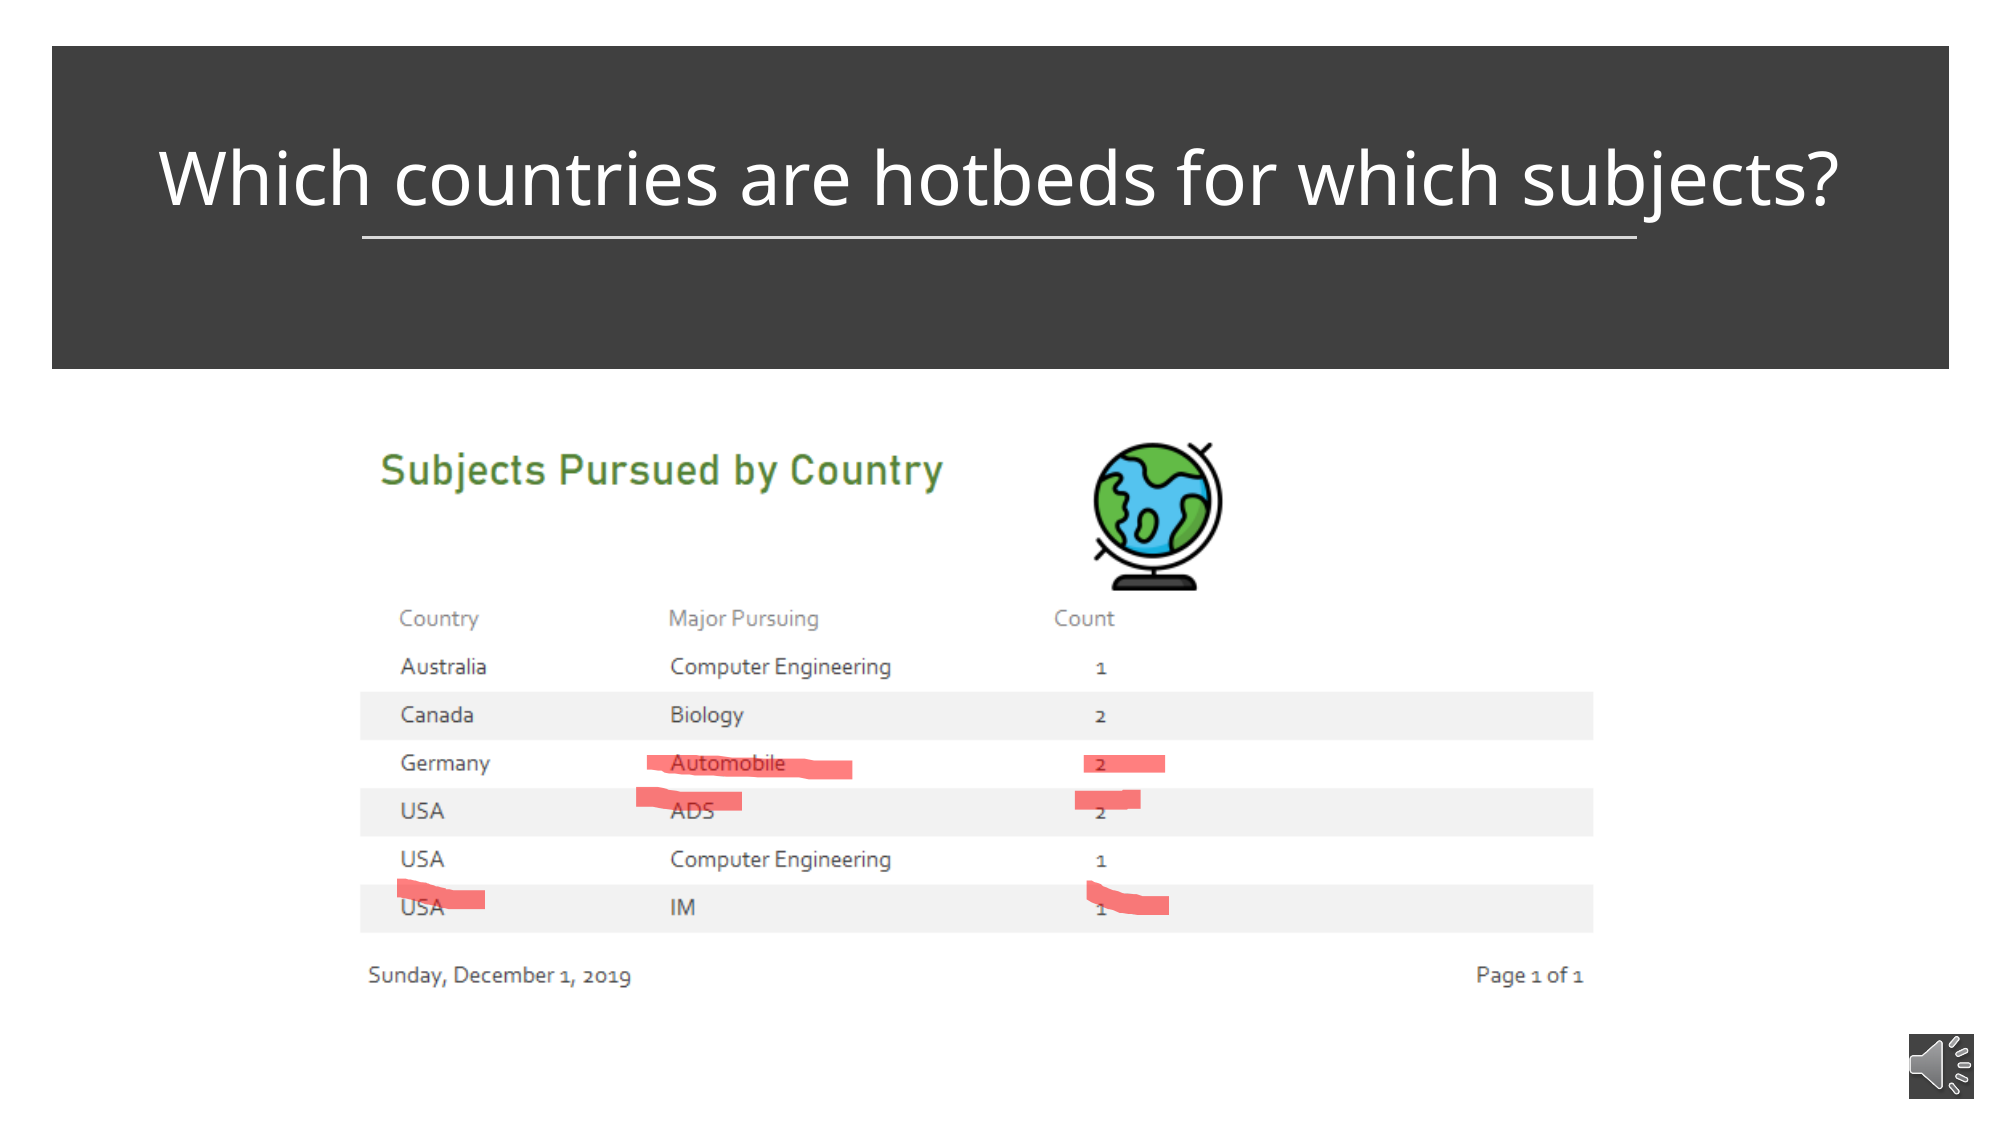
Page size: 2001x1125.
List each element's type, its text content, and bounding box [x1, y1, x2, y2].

text_box [61, 55, 1939, 360]
title Which countries are hotbeds for which subjects? [86, 76, 1914, 230]
picture [1908, 1033, 1975, 1100]
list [322, 411, 1669, 1068]
